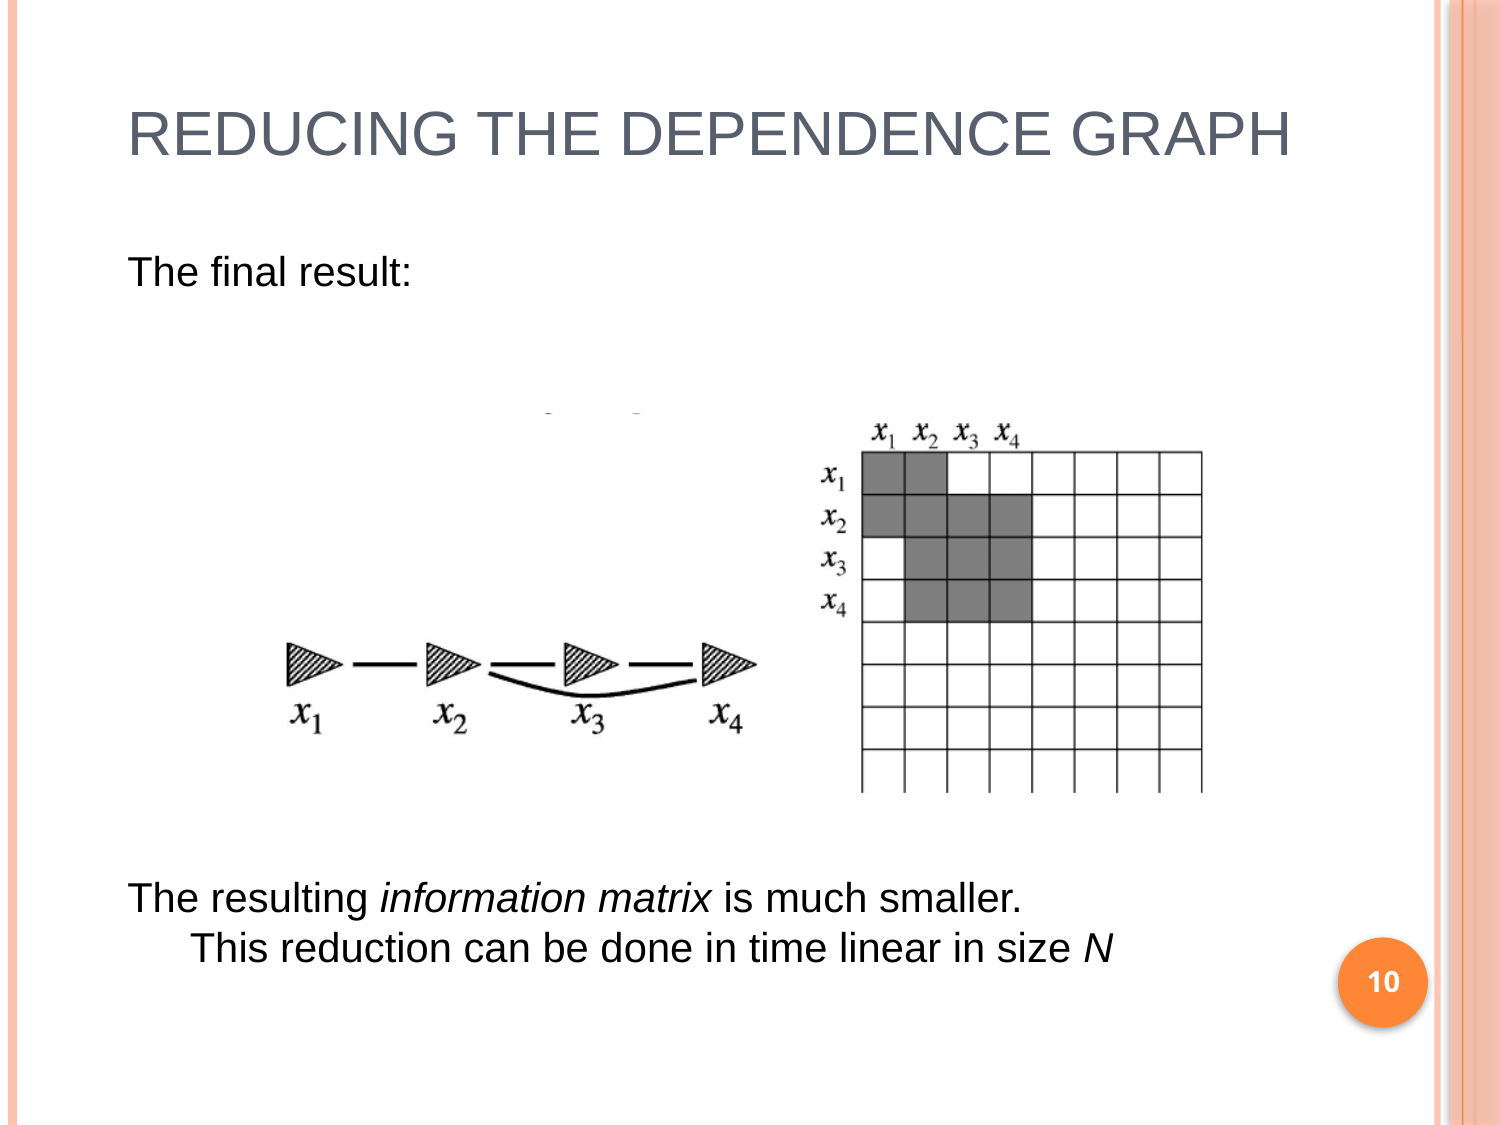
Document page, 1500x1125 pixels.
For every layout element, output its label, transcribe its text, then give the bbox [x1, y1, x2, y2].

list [210, 412, 1231, 815]
slide_number 10 [1390, 940, 1434, 1027]
list The final result: The resulting information matrix is much smaller. This reduction can be done in time linear in size N [112, 237, 1390, 1038]
title Reducing the dependence graph [112, 62, 1388, 175]
